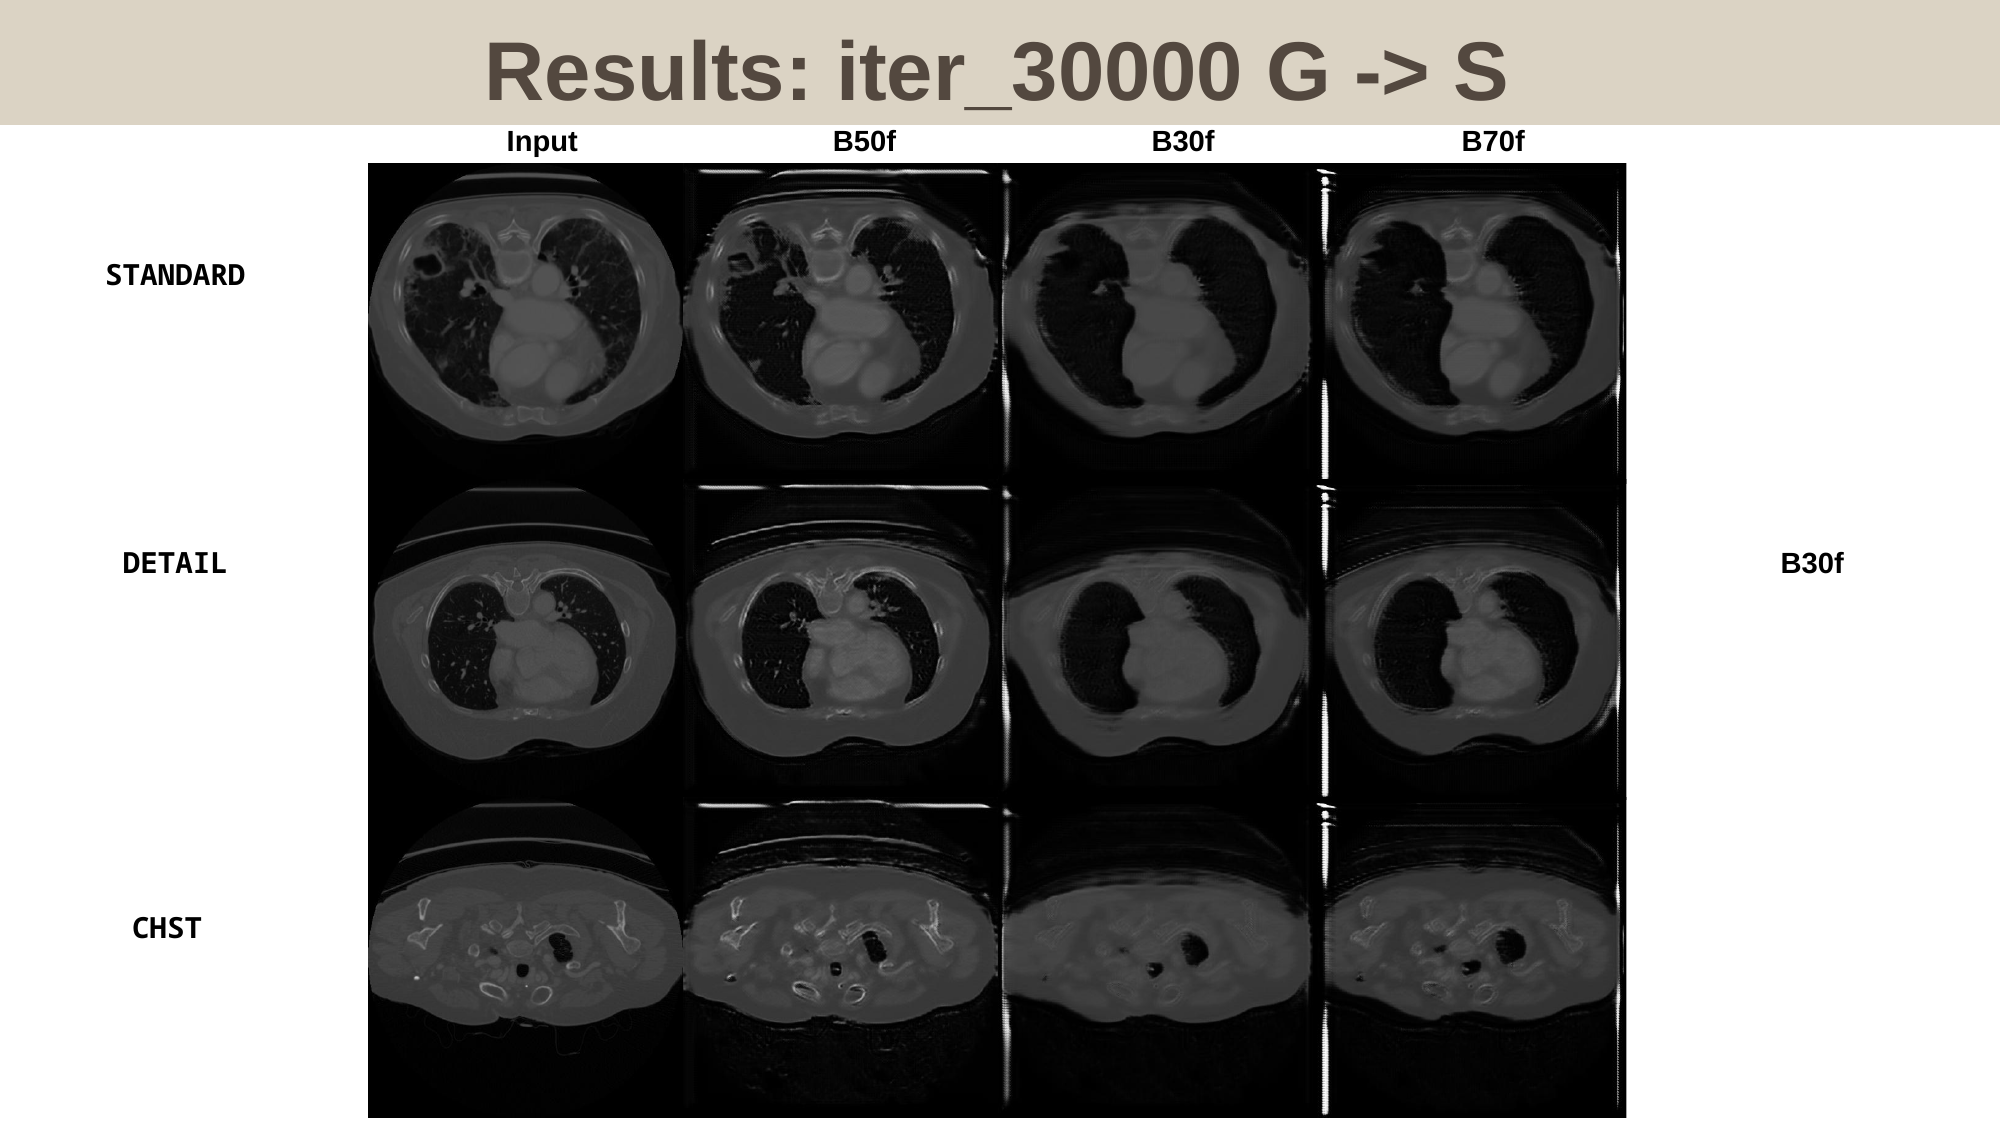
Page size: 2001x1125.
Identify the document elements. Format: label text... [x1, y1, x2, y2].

text_box DETAIL [96, 537, 254, 587]
text_box Input B50f B30f B70f [368, 115, 1627, 163]
text_box B30f [1765, 537, 1882, 587]
text_box STANDARD [88, 248, 262, 299]
text_box CHST [96, 901, 238, 952]
text_box Results: iter_30000 G -> S [0, 0, 2000, 125]
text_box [367, 163, 1627, 1119]
